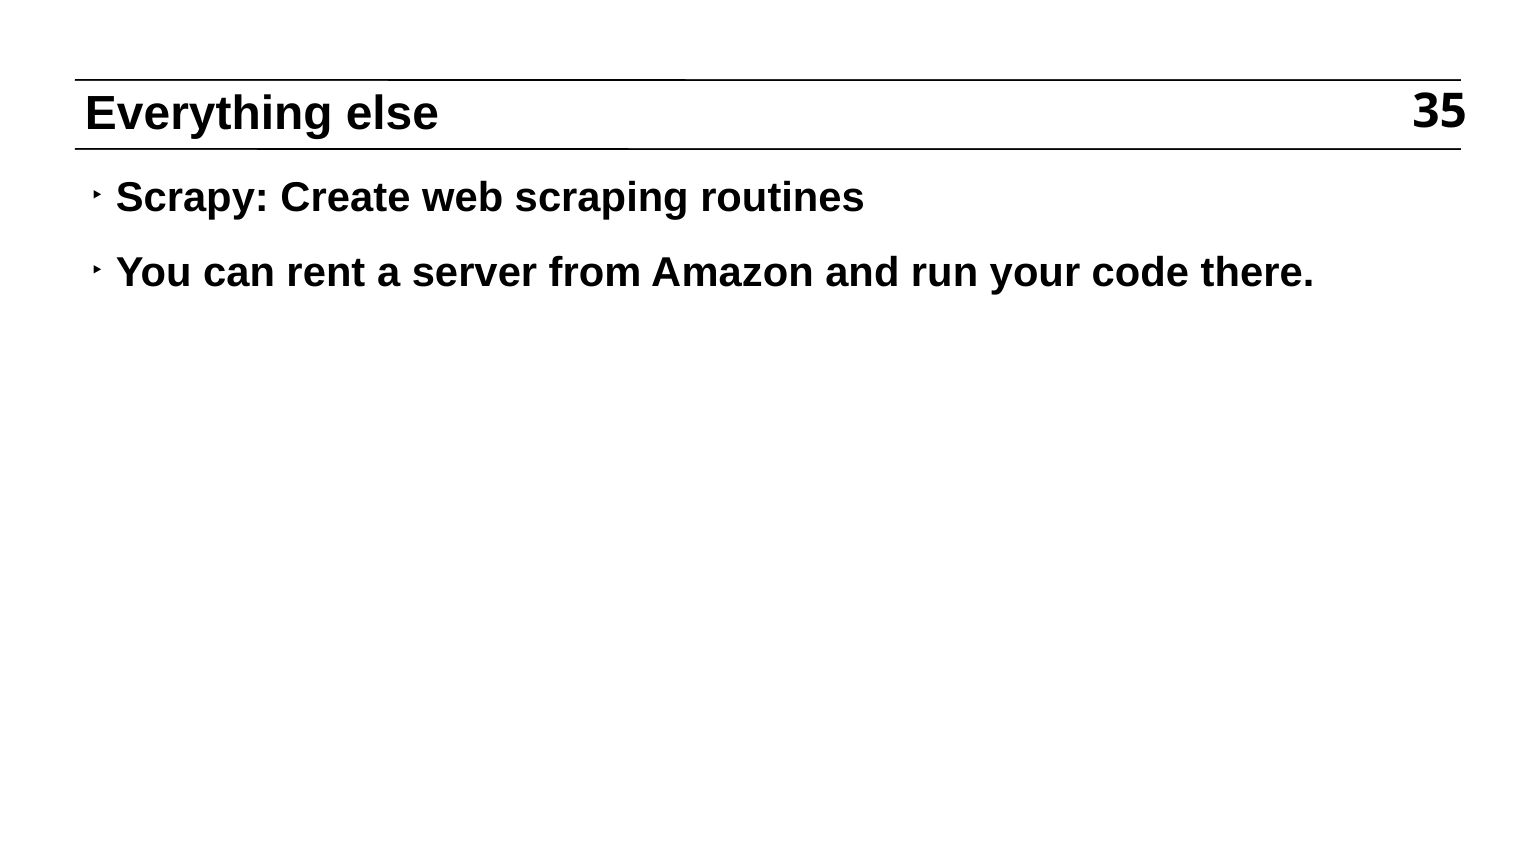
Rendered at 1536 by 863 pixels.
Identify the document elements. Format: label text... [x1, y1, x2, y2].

list Scrapy: Create web scraping routines You can rent a server from Amazon and run your code there. [76, 160, 1460, 823]
title Everything else [76, 82, 1369, 160]
slide_number 35 [1410, 83, 1470, 142]
